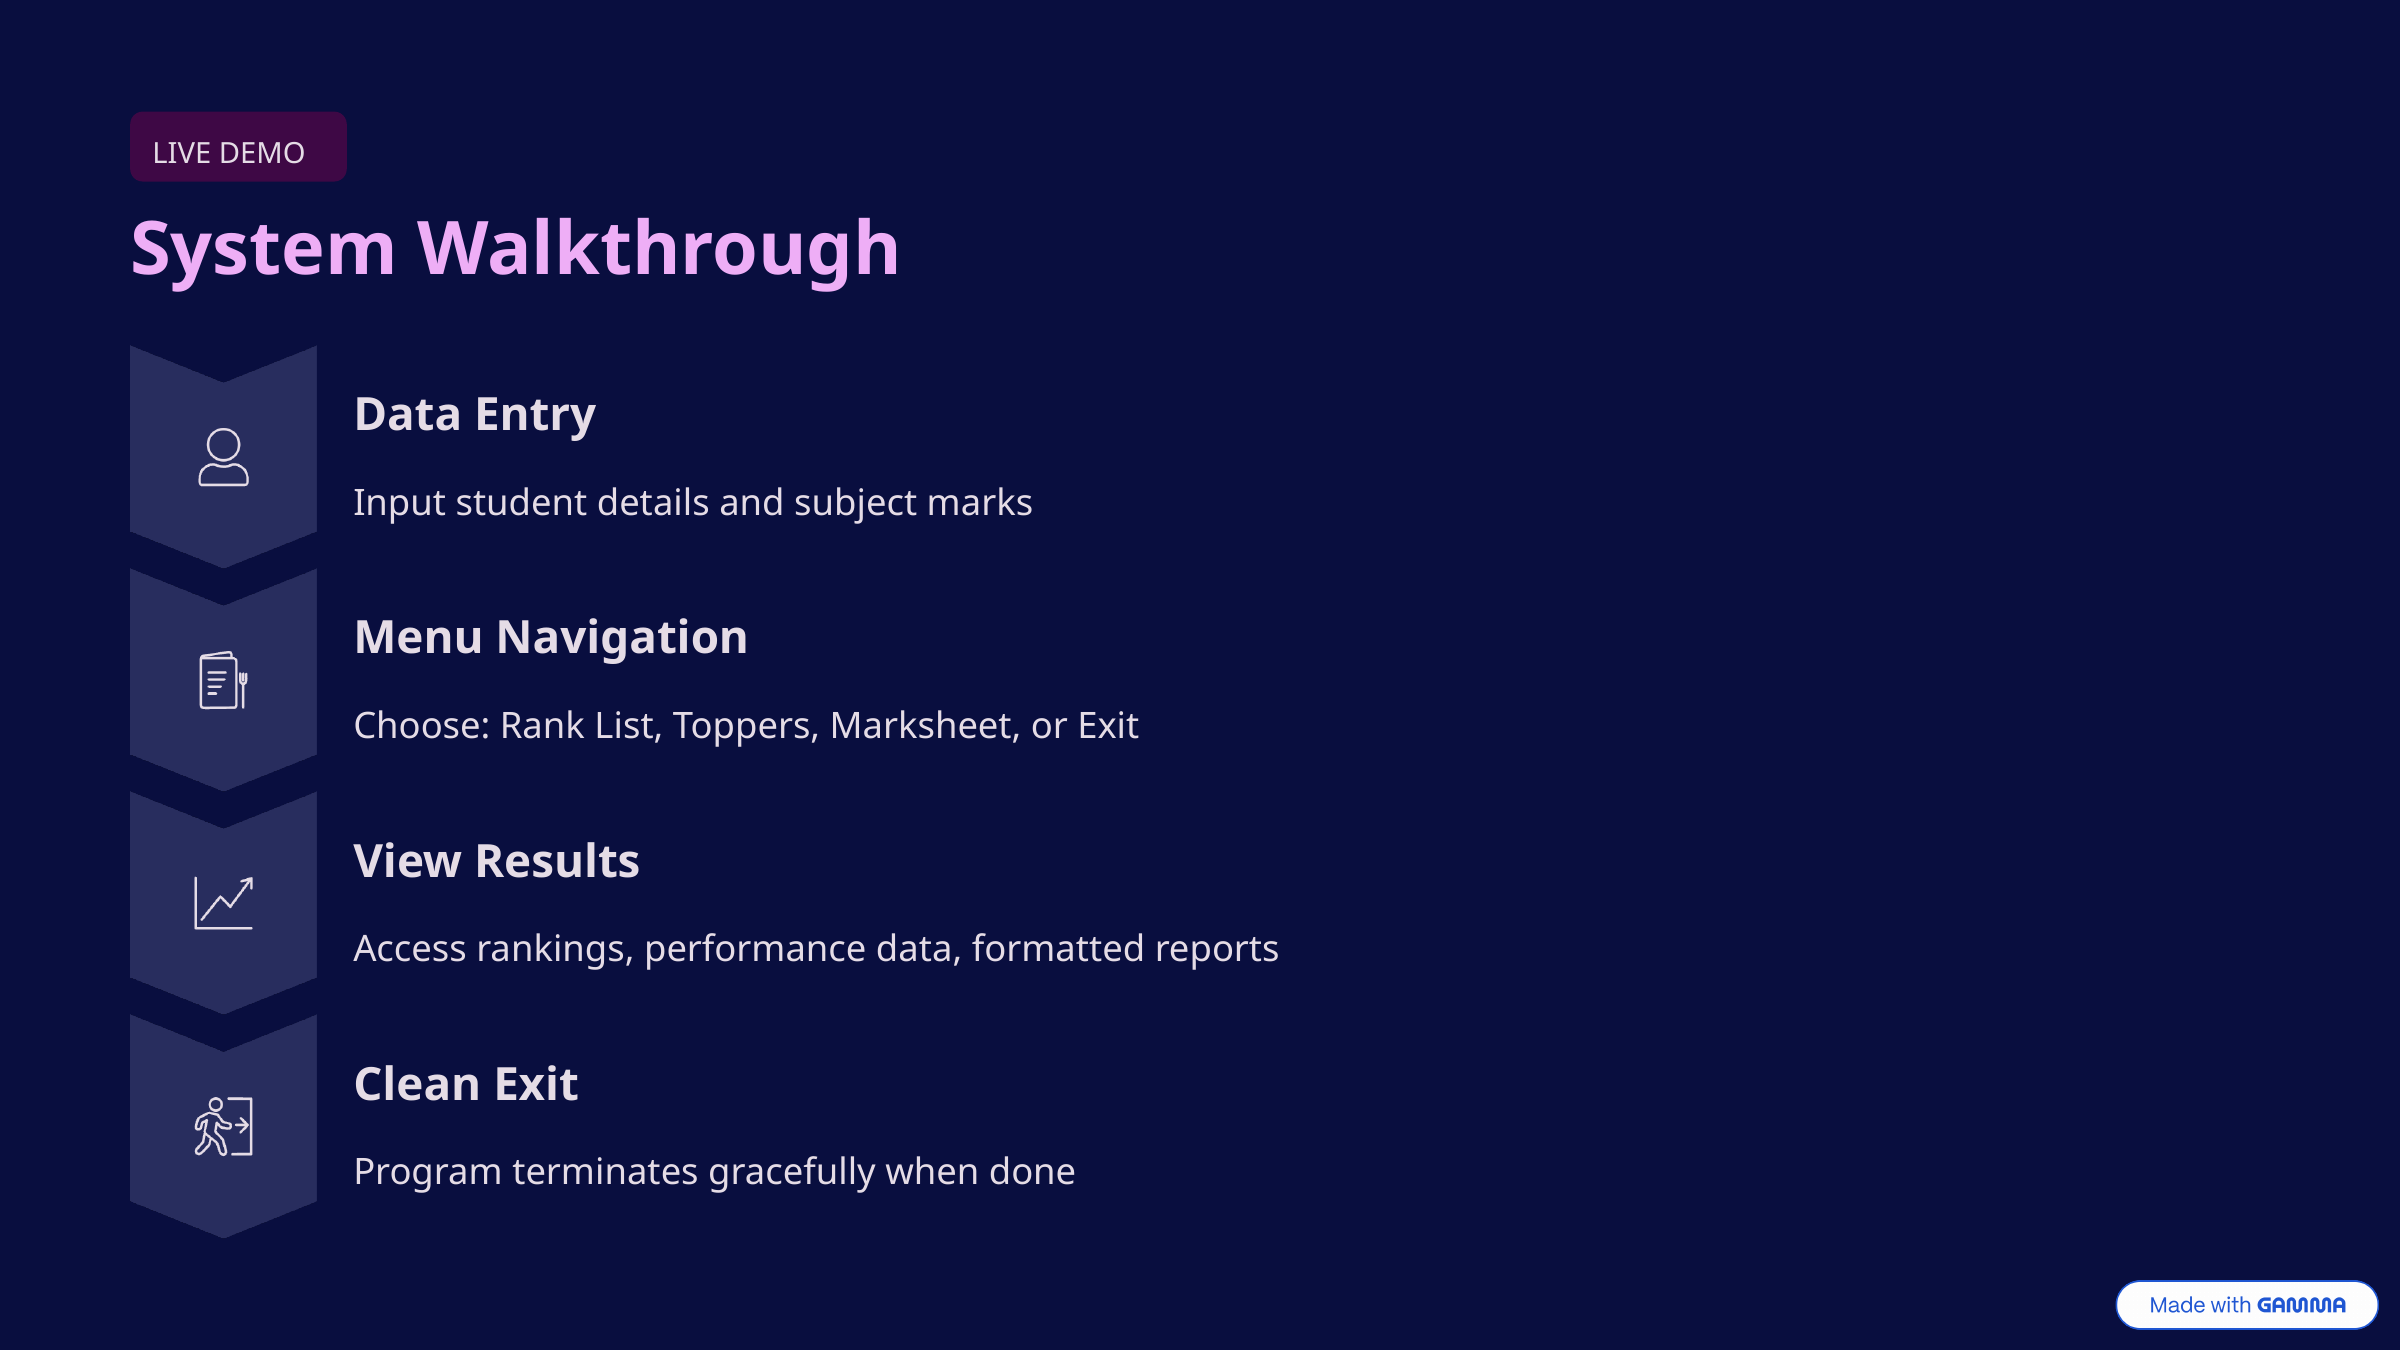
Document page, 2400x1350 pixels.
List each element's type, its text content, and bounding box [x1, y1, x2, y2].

text_box Menu Navigation [353, 605, 819, 664]
picture [130, 345, 317, 1239]
text_box [130, 111, 347, 182]
text_box LIVE DEMO [152, 122, 325, 171]
text_box System Walkthrough [130, 196, 908, 290]
text_box Data Entry [353, 382, 819, 441]
picture [2106, 1271, 2389, 1339]
text_box View Results [353, 828, 819, 888]
text_box Input student details and subject marks [353, 462, 2270, 523]
text_box Clean Exit [353, 1052, 819, 1111]
text_box Program terminates gracefully when done [353, 1132, 2270, 1193]
text_box Access rankings, performance data, formatted reports [353, 909, 2270, 969]
text_box Choose: Rank List, Toppers, Marksheet, or Exit [353, 686, 2270, 746]
